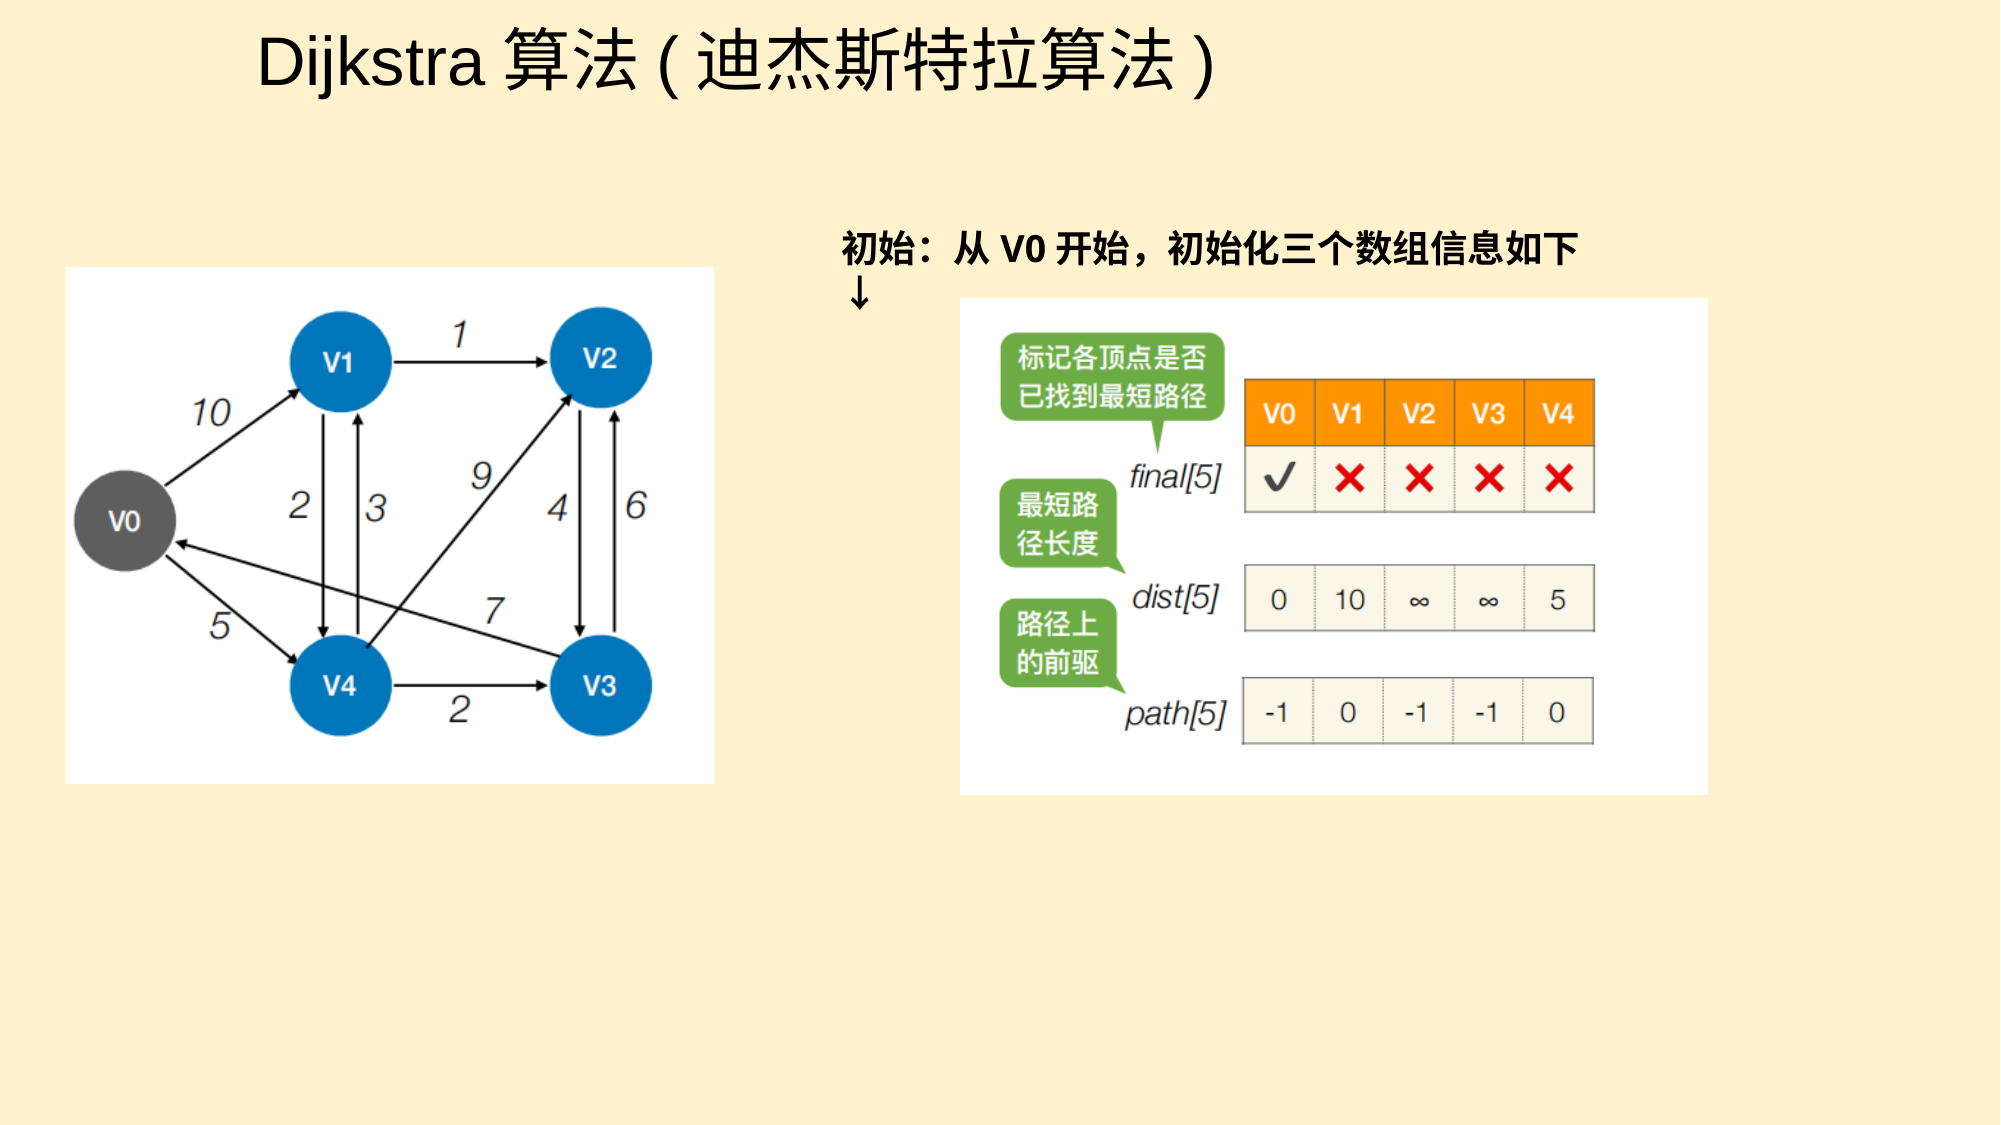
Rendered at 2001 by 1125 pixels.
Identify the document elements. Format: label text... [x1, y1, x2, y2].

picture [960, 298, 1708, 795]
text_box Dĳkstra算法(迪杰斯特拉算法) [36, 0, 1436, 124]
text_box 初始：从V0开始，初始化三个数组信息如下↓ [826, 217, 1630, 323]
picture [66, 267, 714, 784]
